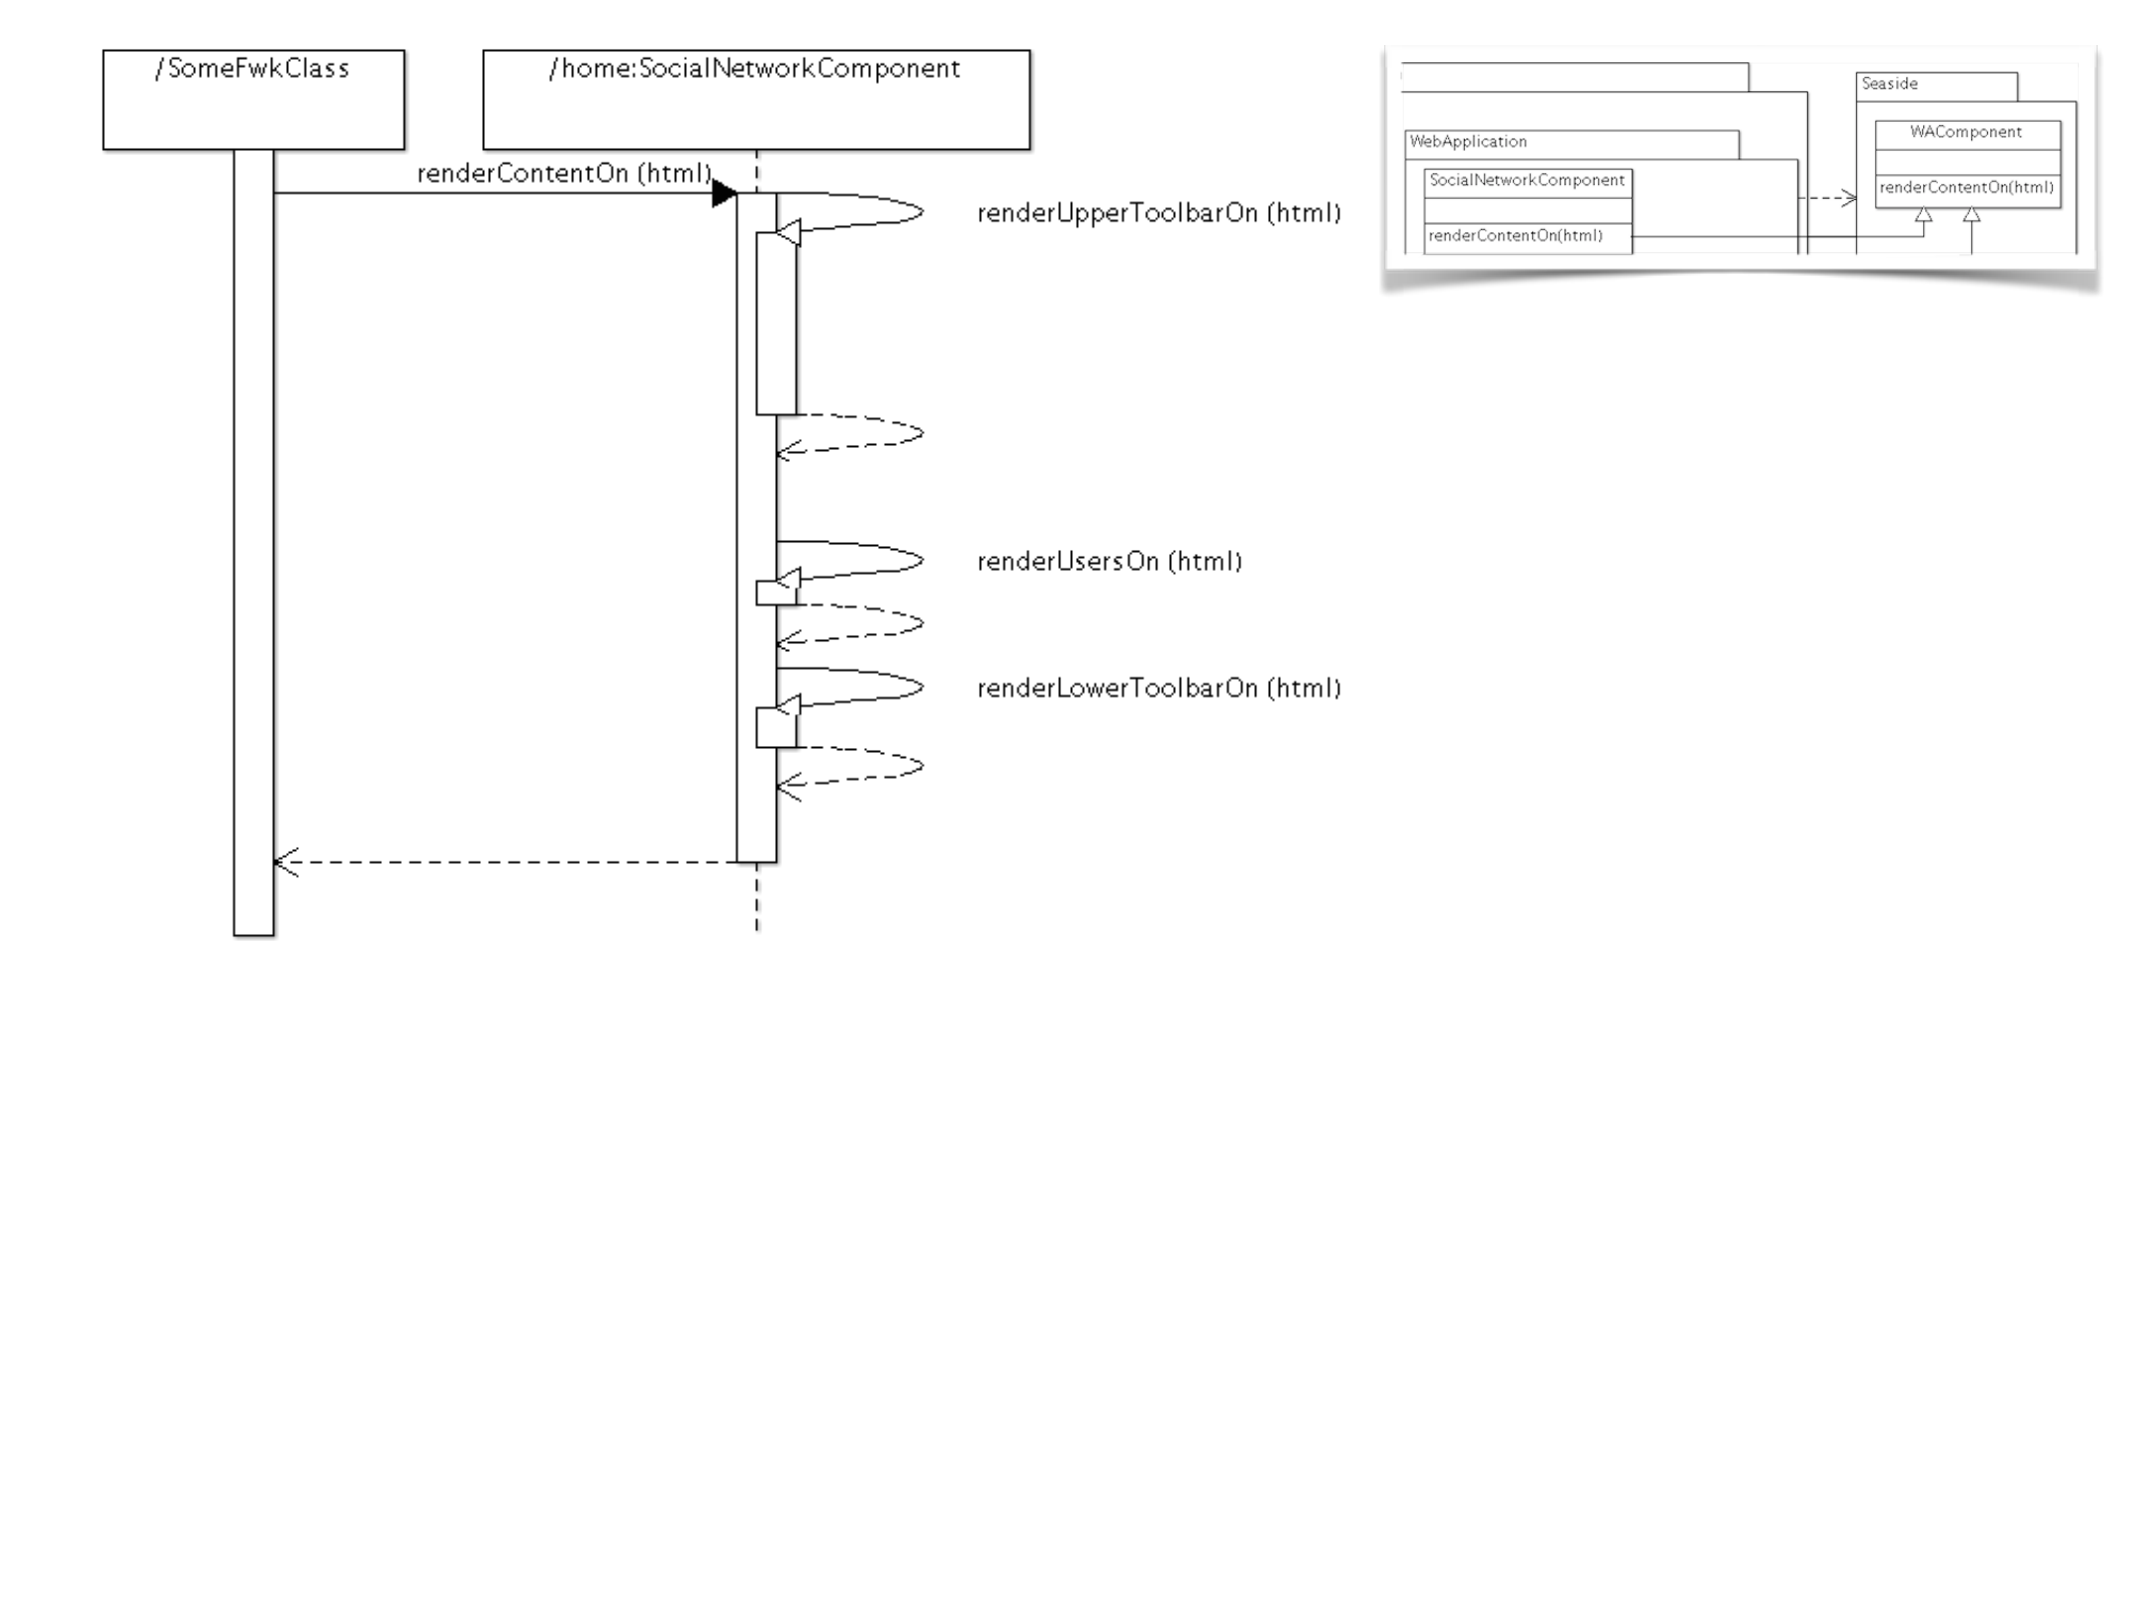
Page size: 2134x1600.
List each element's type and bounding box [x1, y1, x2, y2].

picture [93, 44, 1364, 947]
text_box [1379, 45, 2106, 302]
